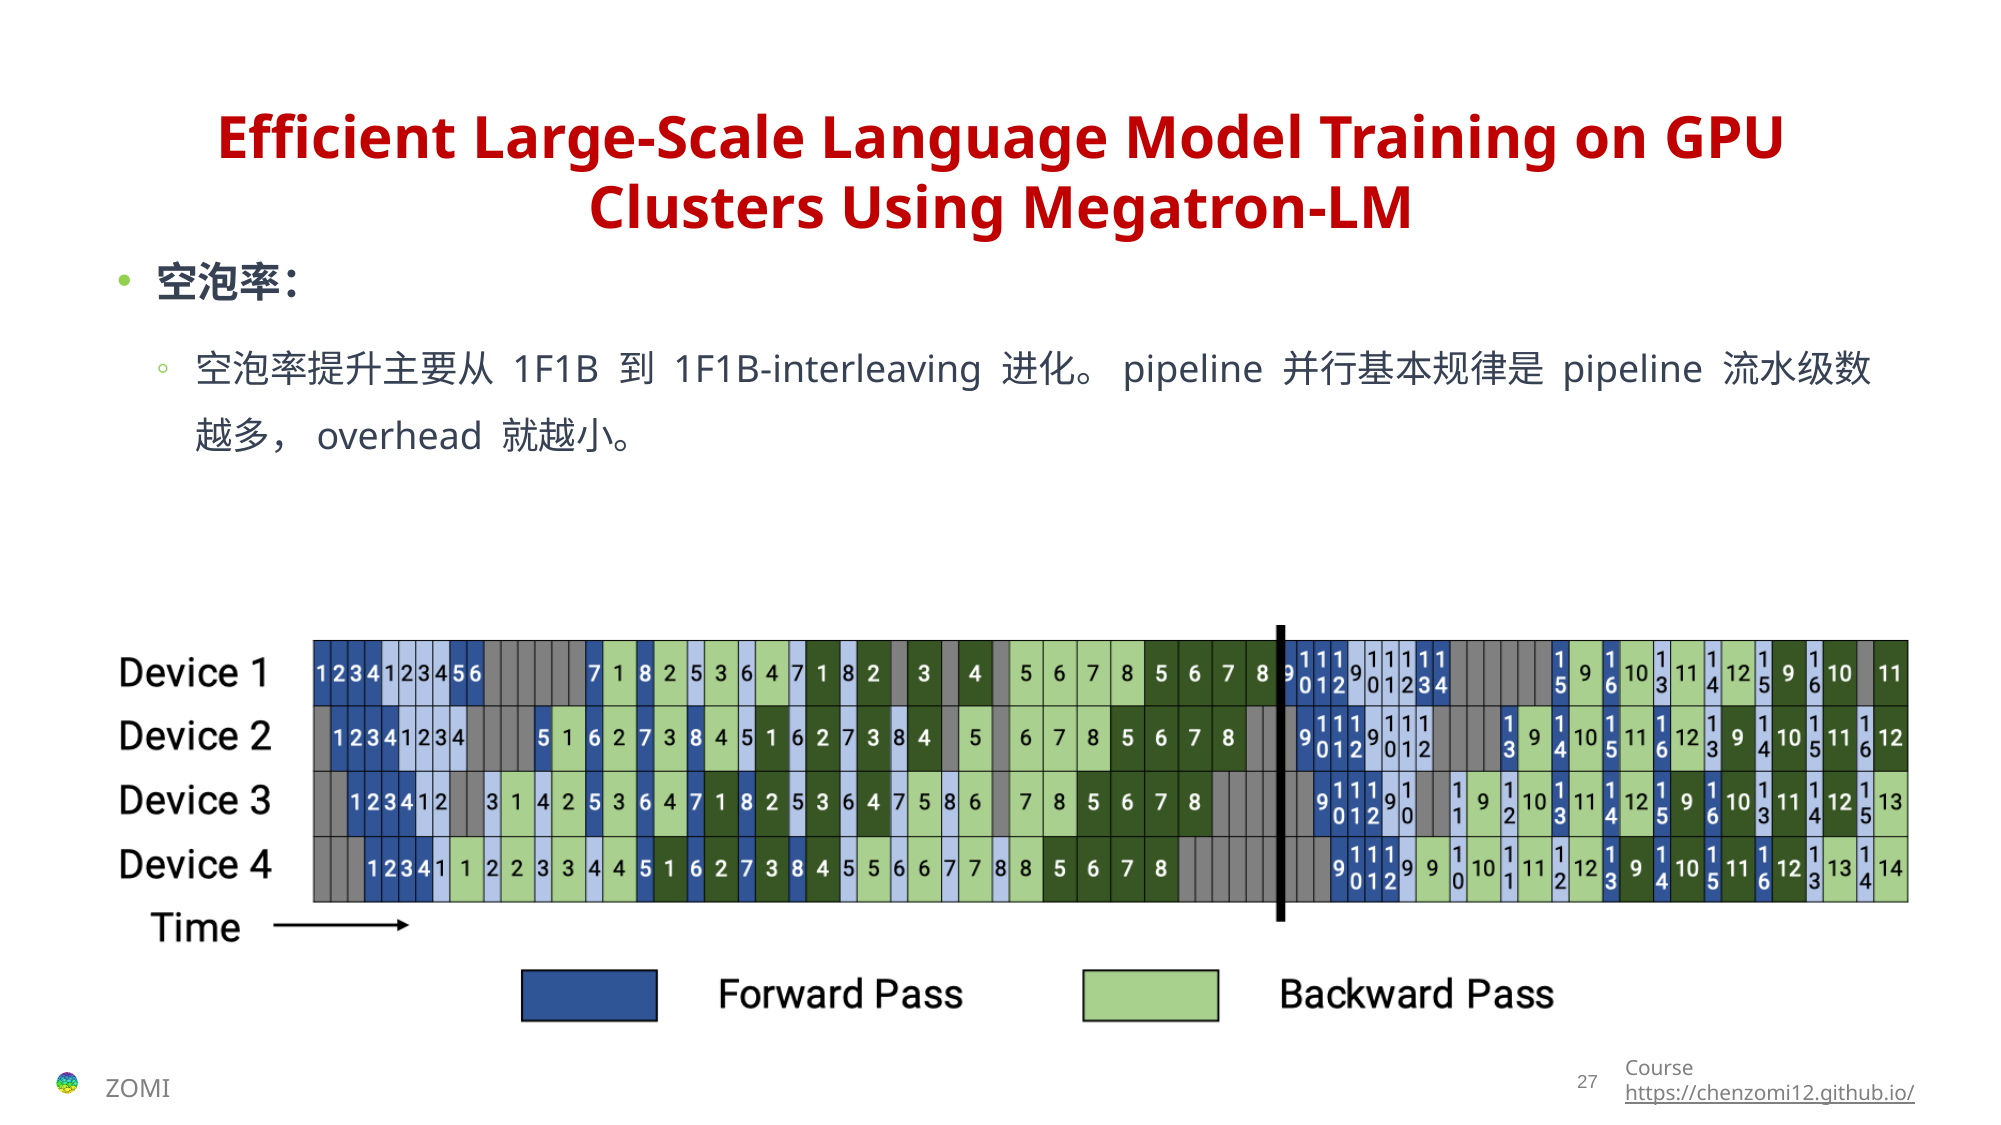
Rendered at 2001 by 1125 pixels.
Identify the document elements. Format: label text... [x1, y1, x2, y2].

list 空泡率： 空泡率提升主要从 1F1B 到 1F1B-interleaving 进化。pipeline 并行基本规律是 pipeline 流水级数越多，overhead 就越小。 [102, 223, 1901, 625]
picture [101, 625, 1932, 1043]
title Efficient Large-Scale Language Model Training on GPU Clusters Using Megatron-LM [102, 91, 1901, 223]
picture [57, 1073, 77, 1093]
